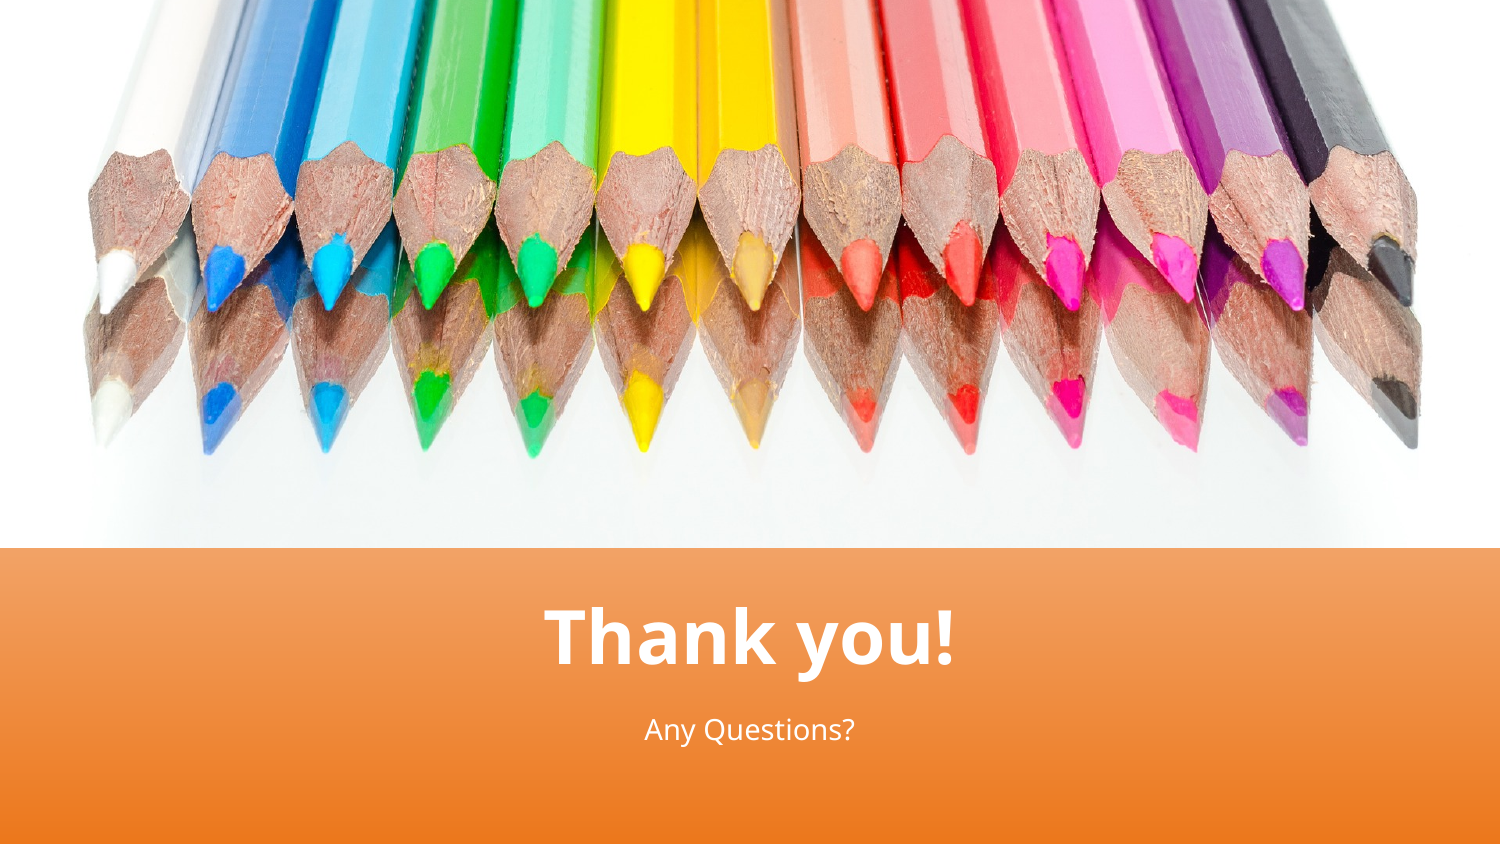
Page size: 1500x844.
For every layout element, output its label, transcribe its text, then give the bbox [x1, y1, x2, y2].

list Any Questions? [0, 705, 1500, 753]
picture [0, 0, 1500, 548]
list Thank you! [0, 587, 1500, 682]
